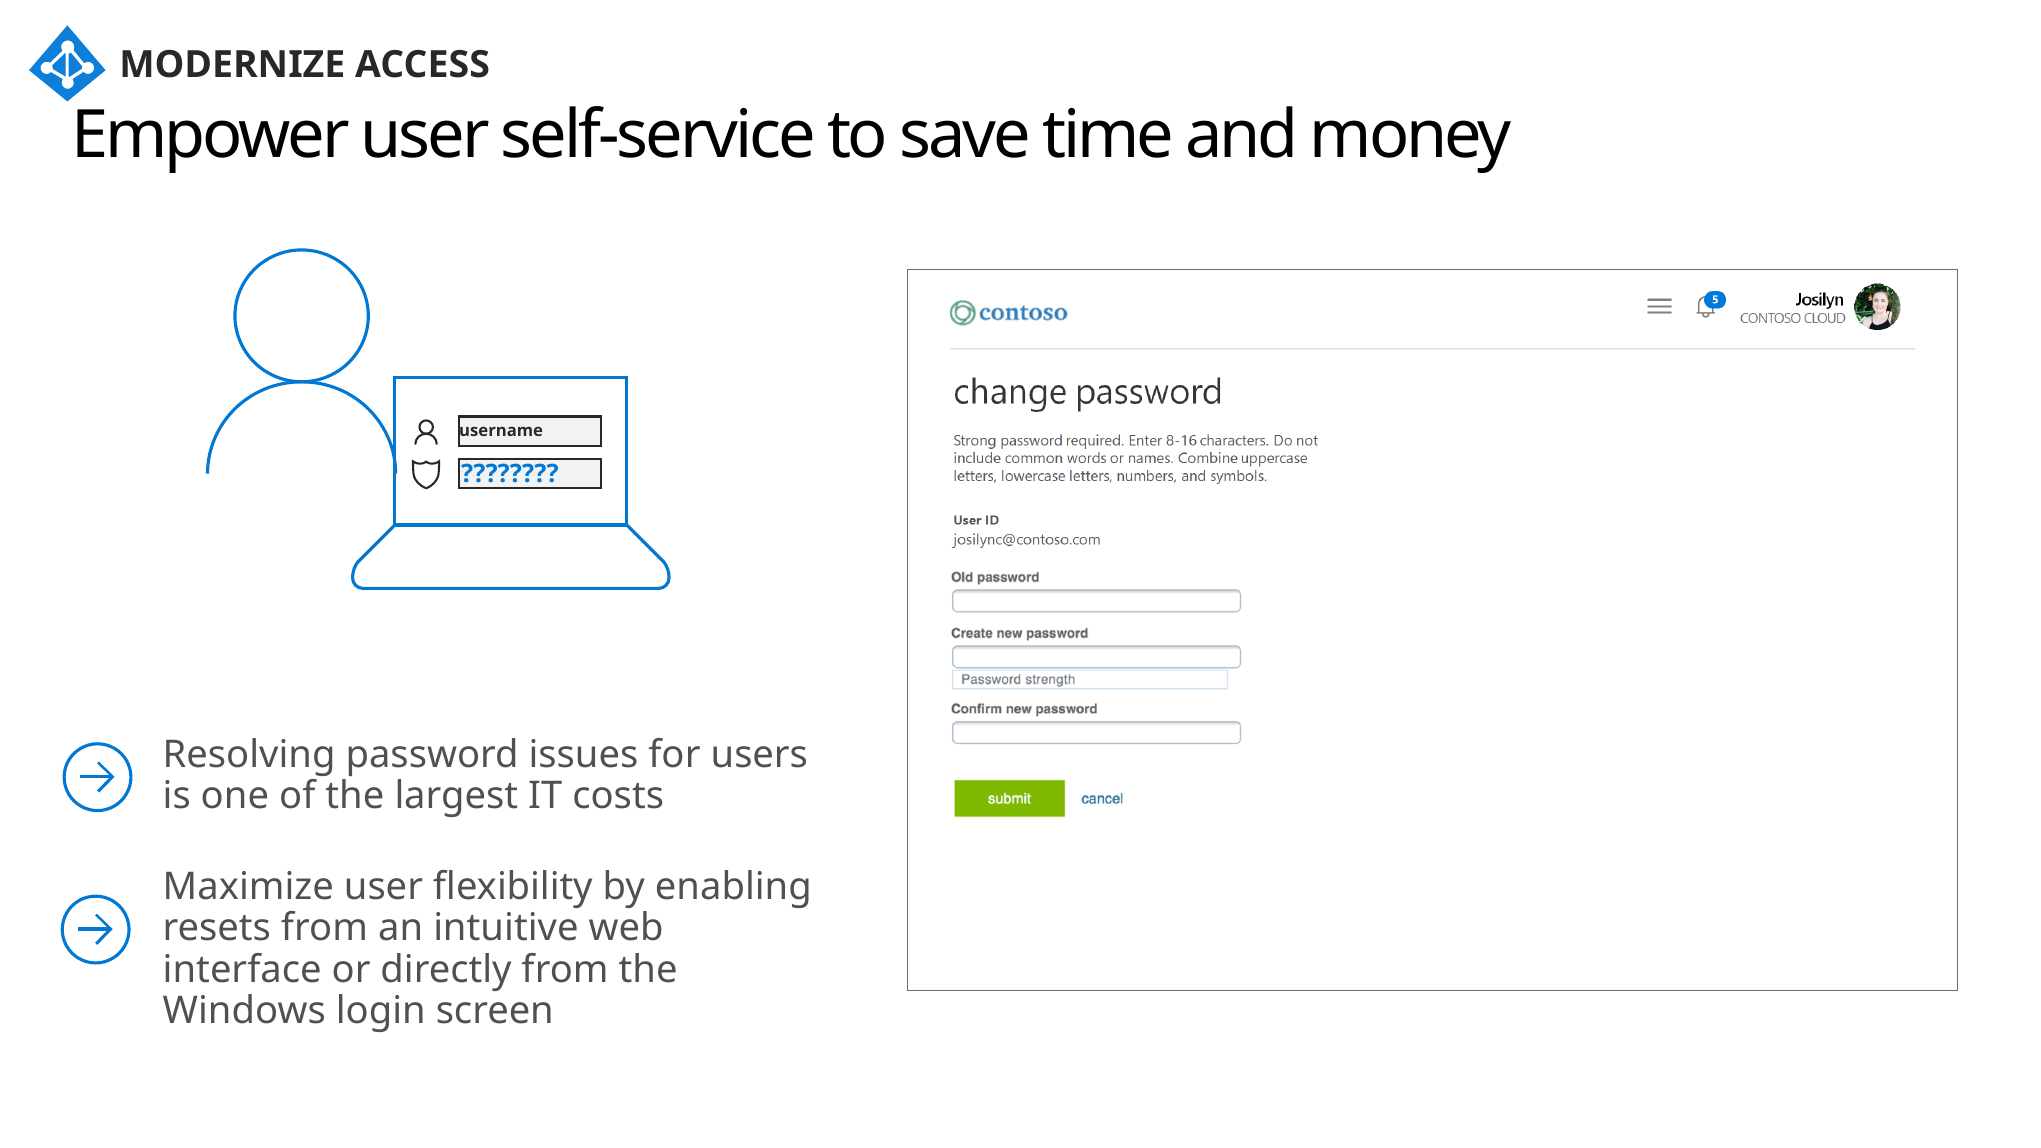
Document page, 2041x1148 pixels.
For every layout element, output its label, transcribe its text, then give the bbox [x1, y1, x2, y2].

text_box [61, 895, 130, 964]
text_box Resolving password issues for users is one of the largest IT costs [147, 726, 842, 824]
picture [907, 269, 1958, 991]
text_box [63, 743, 132, 811]
text_box [29, 25, 106, 102]
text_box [207, 249, 670, 589]
text_box Maximize user flexibility by enabling resets from an intuitive web interface or directly from the Windows login screen [147, 859, 842, 1039]
title Empower user self-service to save time and money [71, 72, 1969, 198]
text_box MODERNIZE ACCESS [86, 25, 524, 107]
